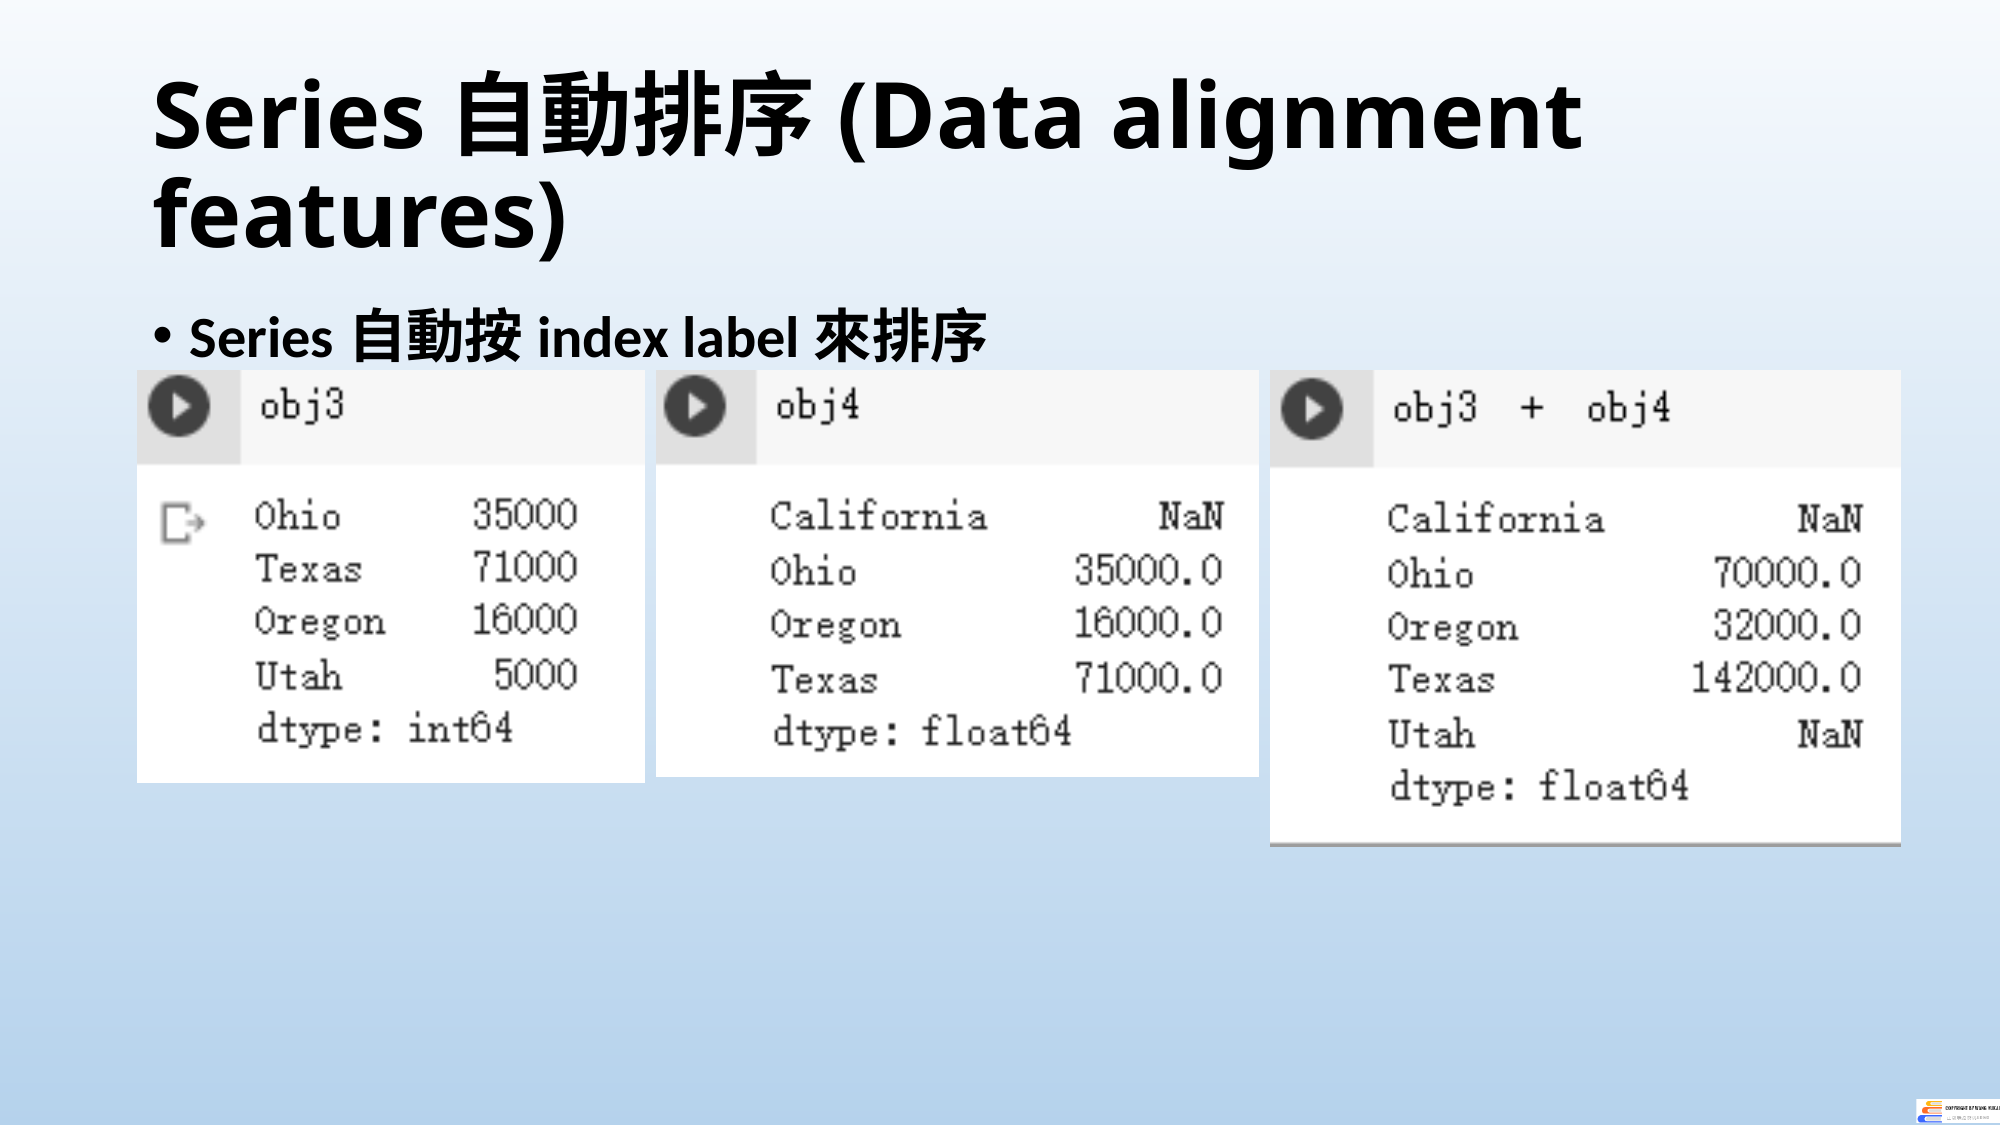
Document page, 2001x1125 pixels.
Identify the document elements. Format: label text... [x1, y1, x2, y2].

title Series自動排序(Data alignment features) [137, 59, 1863, 278]
picture [1916, 1099, 2000, 1123]
picture [137, 370, 645, 783]
list Series自動按index label來排序 [137, 299, 1863, 1014]
picture [656, 370, 1259, 777]
picture [1270, 370, 1901, 847]
